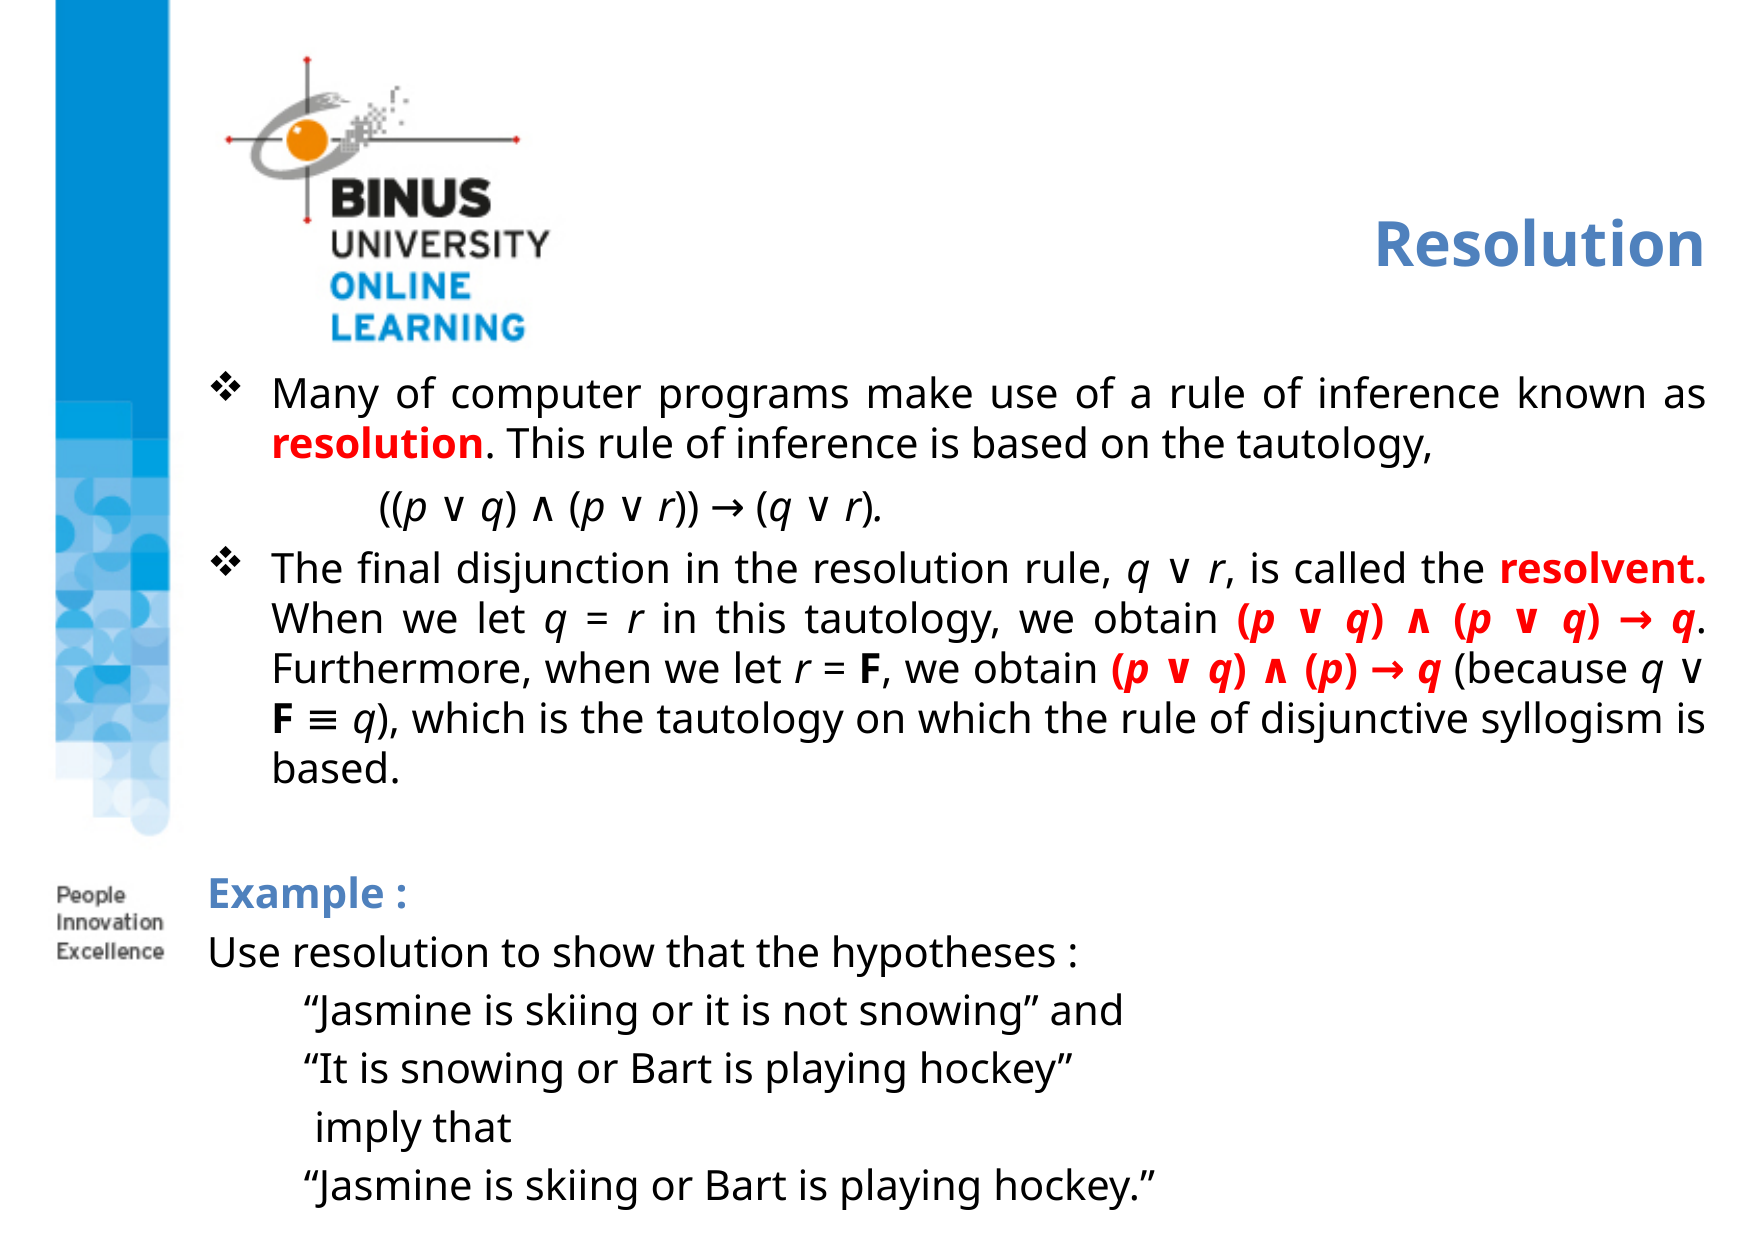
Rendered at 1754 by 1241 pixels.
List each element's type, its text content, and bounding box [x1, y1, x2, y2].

title Resolution [642, 137, 1725, 345]
picture [0, 0, 1754, 1241]
